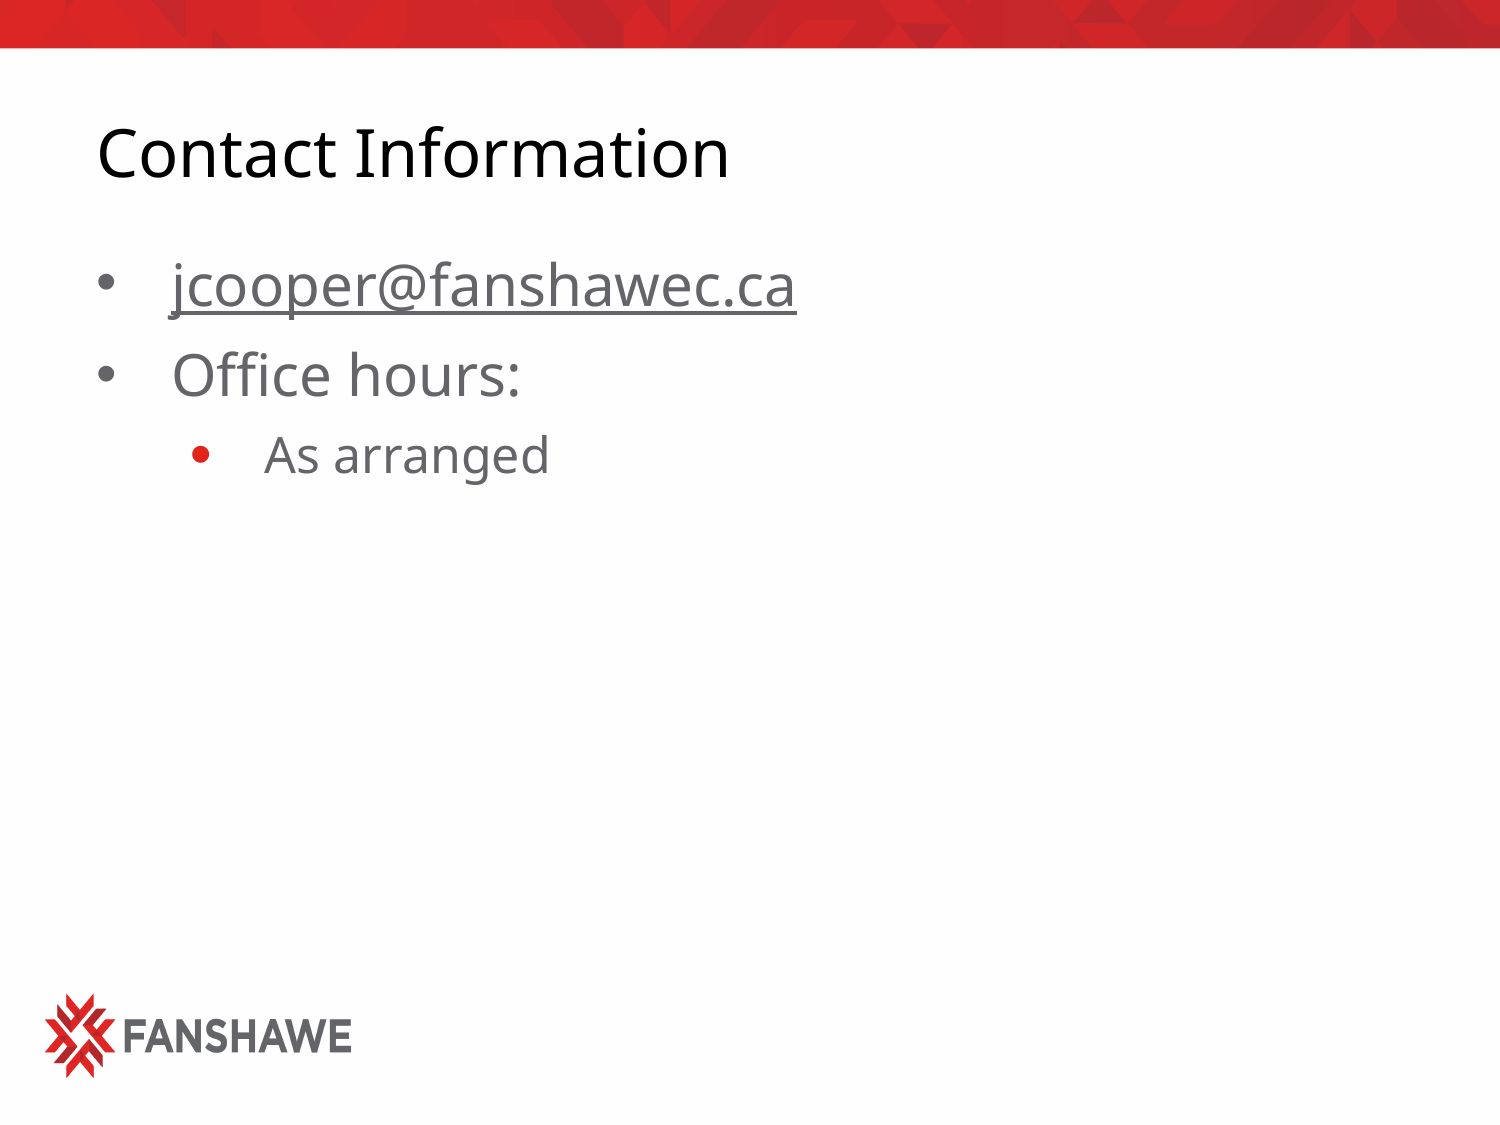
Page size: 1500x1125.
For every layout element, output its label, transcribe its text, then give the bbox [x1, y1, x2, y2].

title Contact Information [81, 59, 1419, 242]
list jcooper@fanshawec.ca Office hours: As arranged [81, 242, 1419, 950]
picture [0, 0, 1500, 1125]
